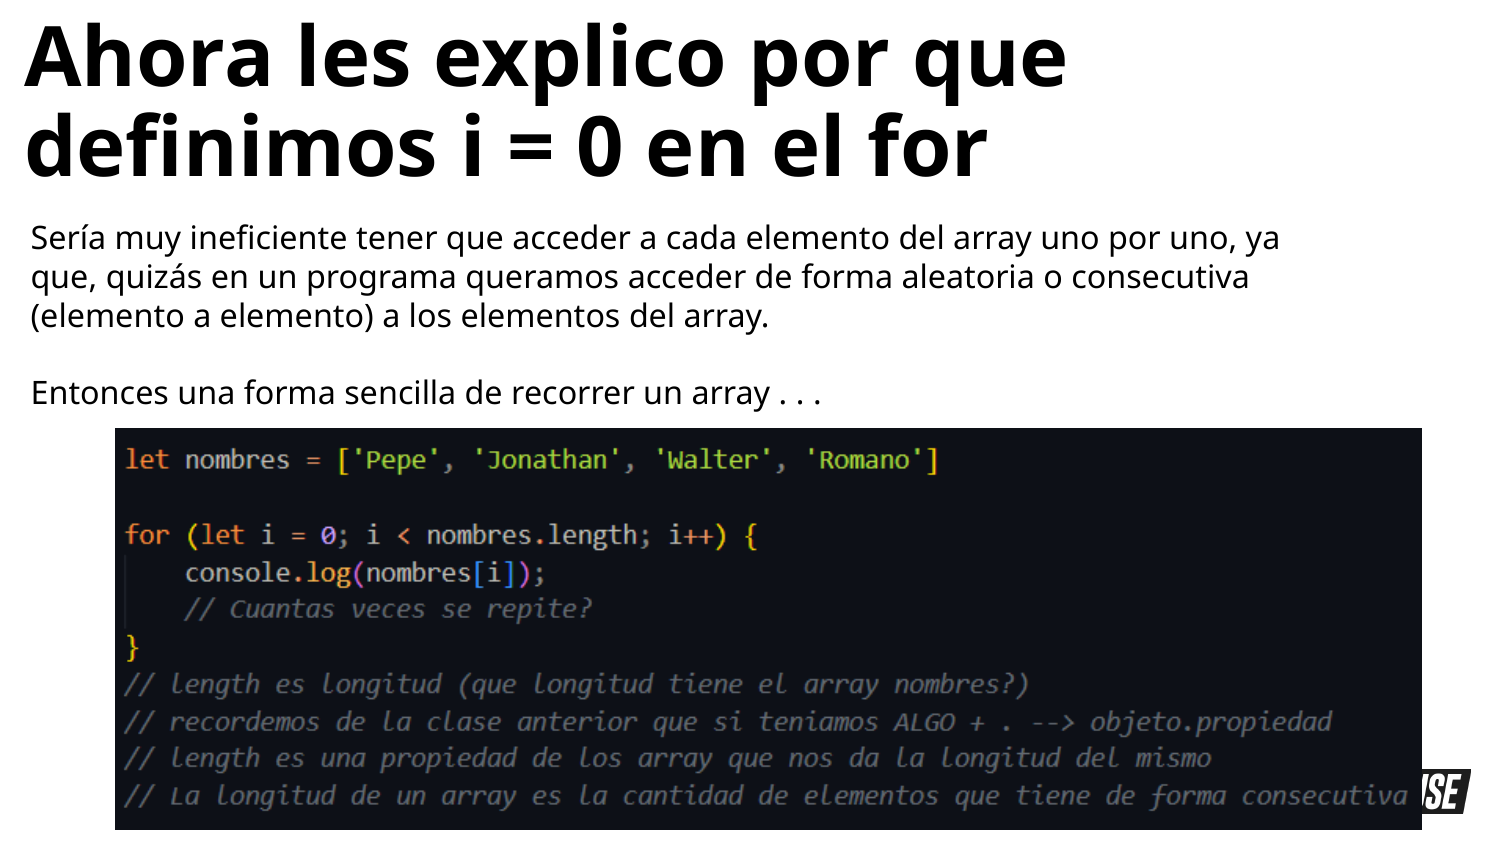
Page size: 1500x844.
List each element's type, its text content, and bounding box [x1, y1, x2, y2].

text_box Sería muy ineficiente tener que acceder a cada elemento del array uno por uno, ya que, quizás en un programa queramos acceder de forma aleatoria o consecutiva (elemento a elemento) a los elementos del array. Entonces una forma sencilla de recorrer un array . . . [15, 202, 1360, 427]
text_box Ahora les explico por que definimos i = 0 en el for [9, 0, 1354, 210]
picture [115, 428, 1471, 831]
